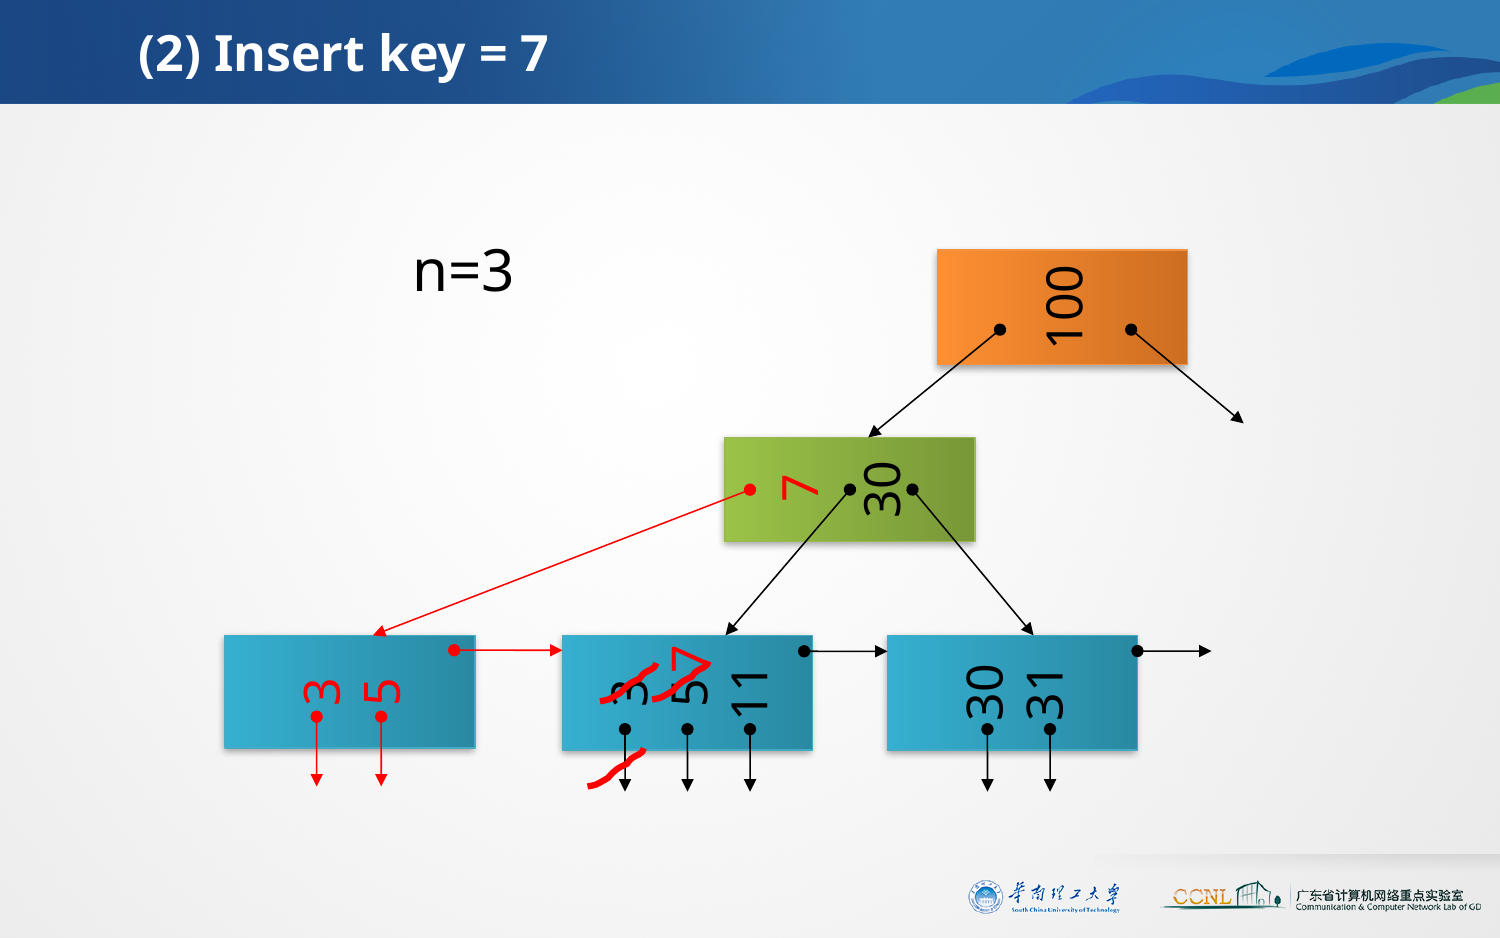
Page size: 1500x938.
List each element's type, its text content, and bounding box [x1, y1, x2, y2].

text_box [372, 458, 837, 636]
text_box [1125, 323, 1244, 424]
text_box [797, 645, 888, 658]
text_box 100 [937, 249, 1188, 365]
text_box [868, 323, 1007, 438]
text_box [906, 483, 1034, 636]
text_box 30 [724, 437, 976, 542]
title (2) Insert key = 7 [123, 0, 1489, 103]
text_box [841, 483, 857, 501]
picture [0, 0, 1500, 938]
text_box [1043, 722, 1057, 792]
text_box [224, 630, 726, 787]
text_box [743, 722, 757, 792]
text_box [1131, 644, 1212, 658]
text_box 30 31 [887, 635, 1138, 751]
text_box 3 5 11 [730, 644, 813, 751]
text_box n=3 [397, 225, 531, 311]
text_box [981, 722, 994, 792]
